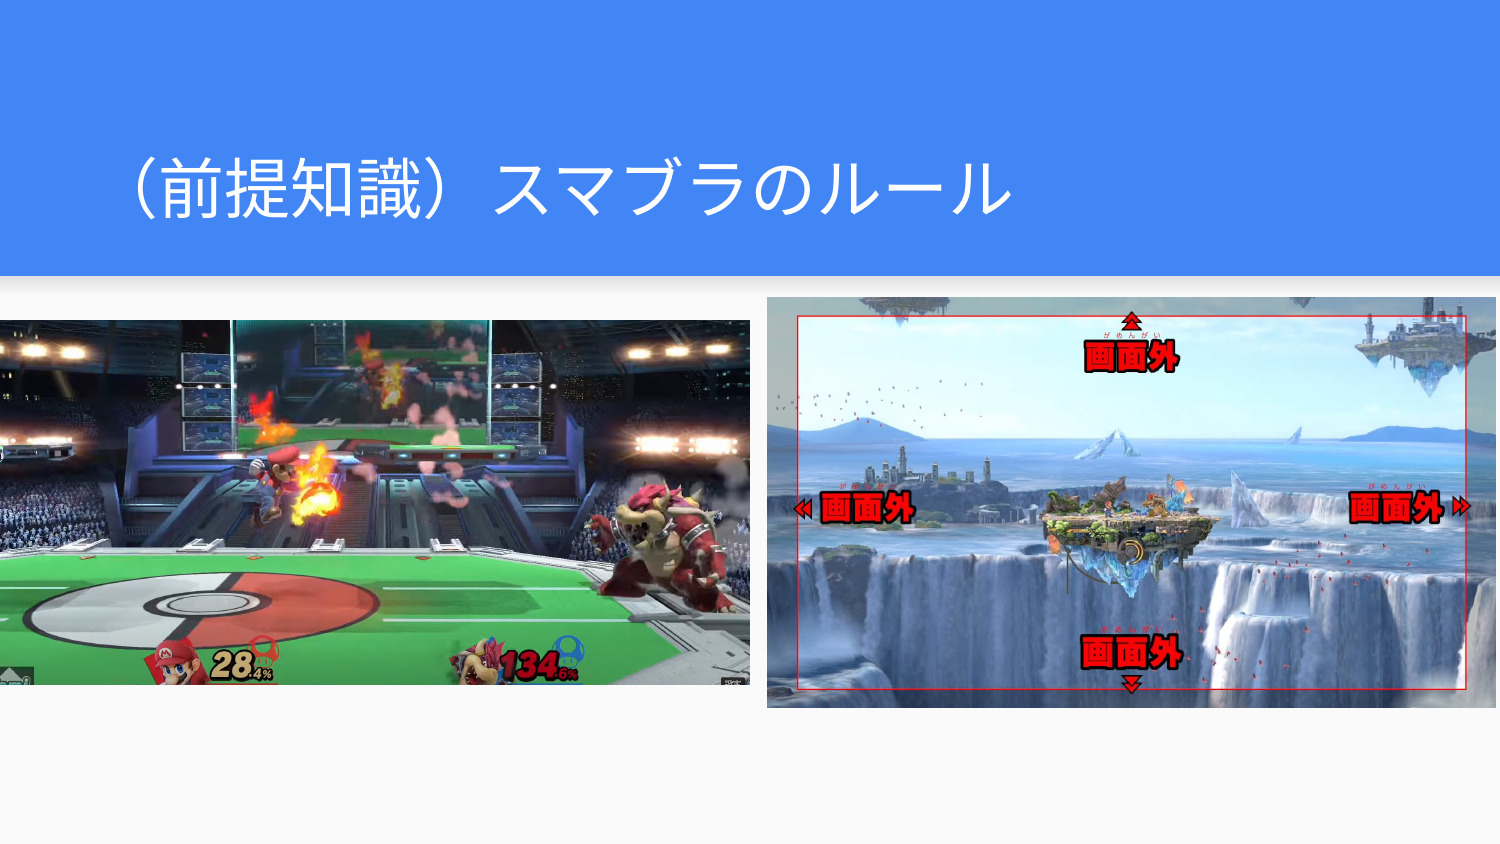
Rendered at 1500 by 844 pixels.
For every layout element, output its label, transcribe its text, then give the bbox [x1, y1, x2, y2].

picture [766, 297, 1497, 708]
title （前提知識）スマブラのルール [77, 121, 1427, 248]
picture [0, 319, 751, 686]
